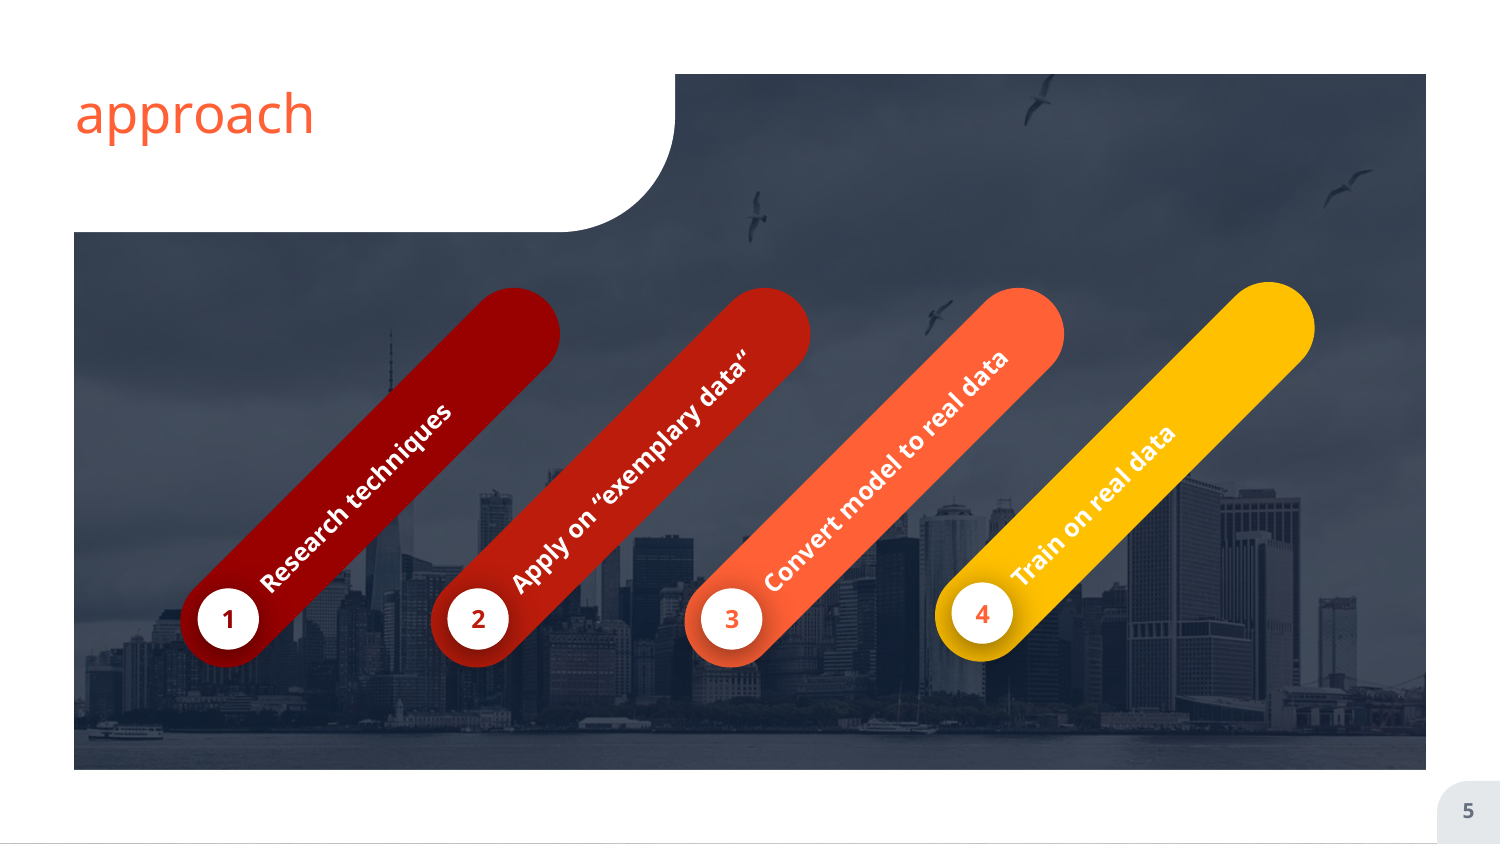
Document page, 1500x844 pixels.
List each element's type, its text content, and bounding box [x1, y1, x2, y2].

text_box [120, 429, 370, 650]
slide_number 5 [1437, 780, 1500, 844]
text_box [371, 429, 623, 650]
title approach [75, 0, 596, 233]
text_box [1103, 281, 1315, 534]
text_box Train on real data [1120, 297, 1298, 513]
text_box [624, 429, 1124, 650]
